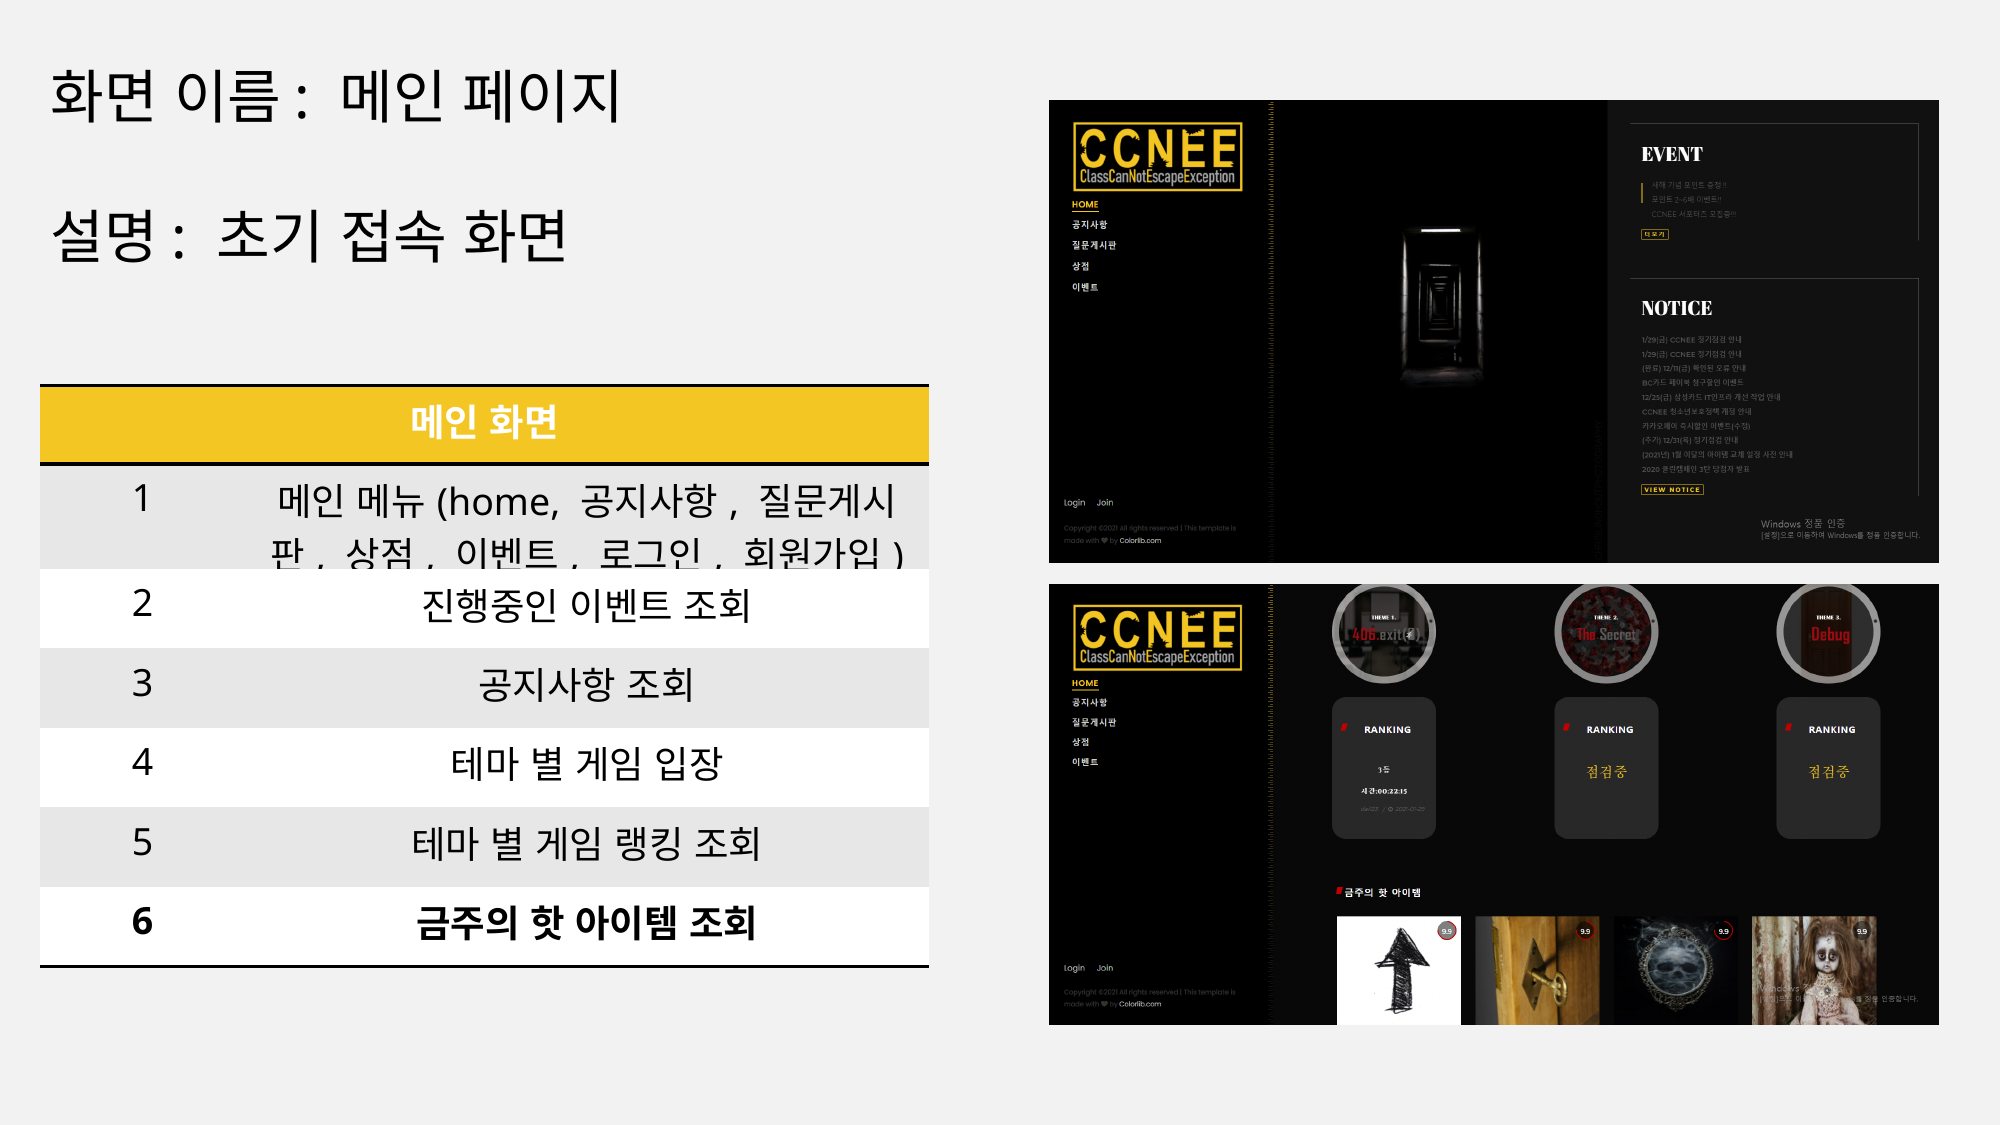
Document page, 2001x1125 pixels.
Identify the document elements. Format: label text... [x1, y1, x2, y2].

table_cell 테마 별 게임 입장 [245, 728, 929, 807]
picture [1049, 584, 1939, 1025]
table_header 메인 화면 [40, 387, 929, 462]
table_cell 5 [40, 807, 245, 887]
table_cell 1 [40, 466, 245, 569]
table_cell 금주의 핫 아이템 조회 [245, 887, 929, 965]
text_box 화면 이름: 메인 페이지 설명: 초기 접속 화면 [36, 52, 1378, 278]
table_cell 6 [40, 887, 245, 965]
table_cell 3 [40, 648, 245, 728]
table_cell 진행중인 이벤트 조회 [245, 569, 929, 648]
picture [1049, 100, 1939, 563]
table_cell 메인 메뉴(home, 공지사항, 질문게시판, 상점, 이벤트, 로그인, 회원가입) [245, 466, 929, 569]
table_cell 테마 별 게임 랭킹 조회 [245, 807, 929, 887]
table_cell 공지사항 조회 [245, 648, 929, 728]
table_cell 4 [40, 728, 245, 807]
table_cell 2 [40, 569, 245, 648]
